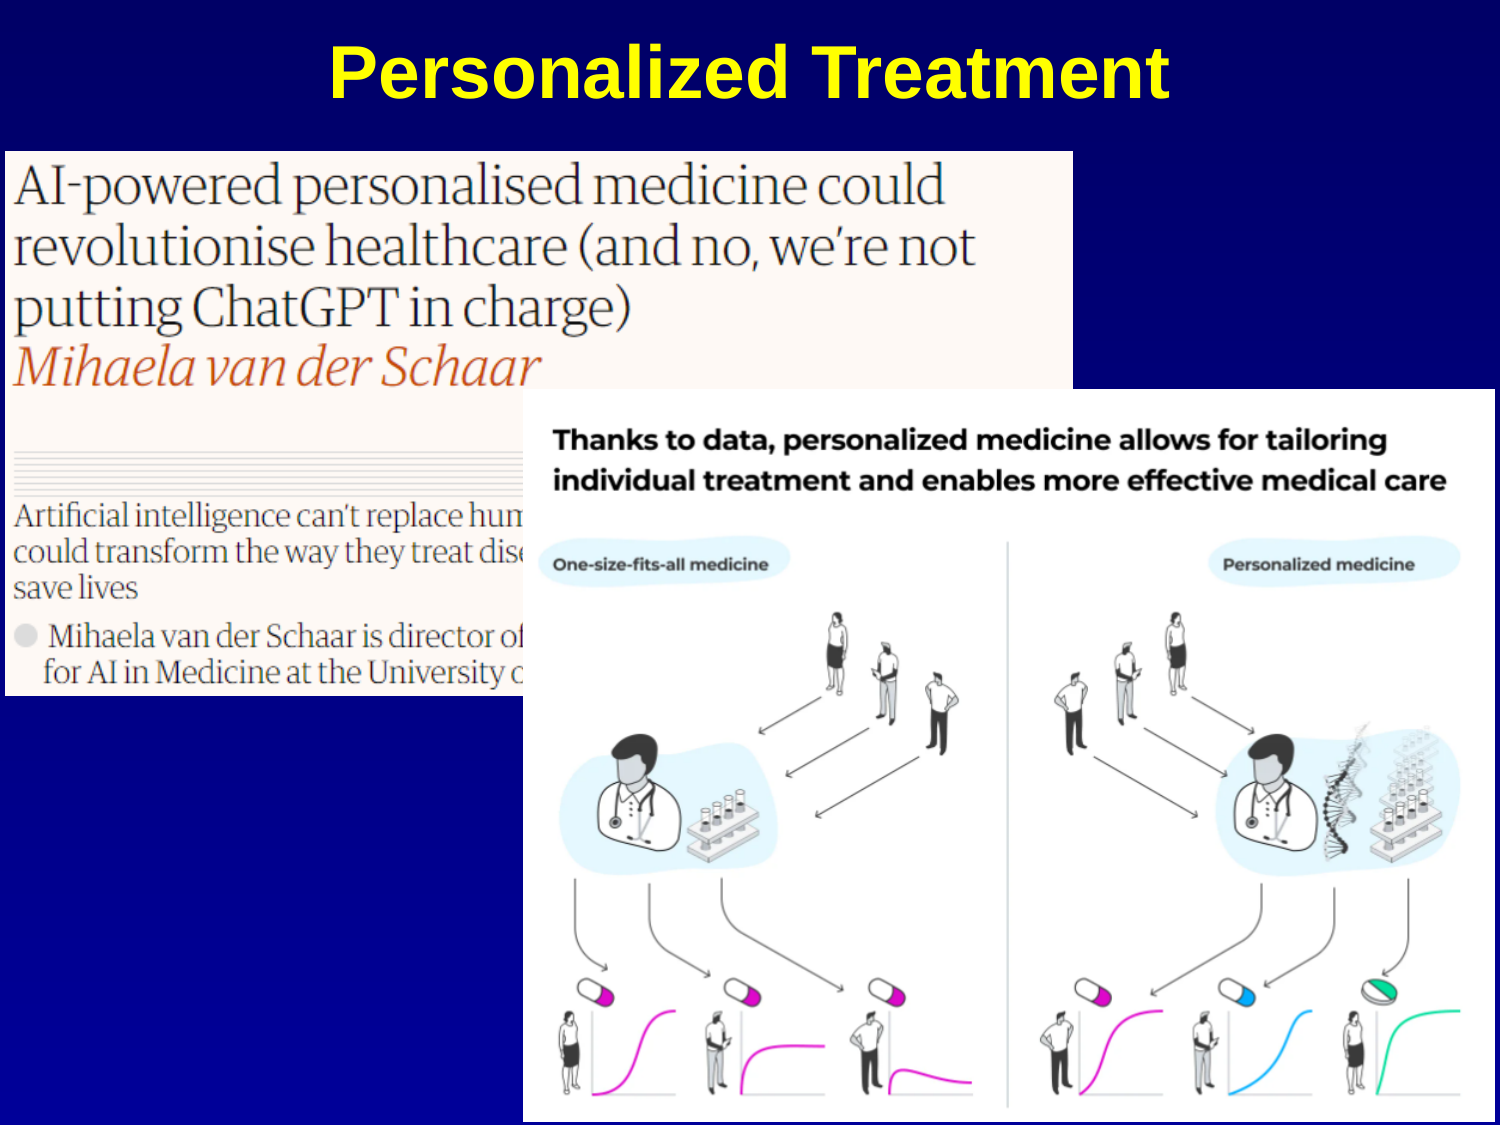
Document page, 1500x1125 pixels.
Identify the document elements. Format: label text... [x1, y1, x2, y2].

title Personalized Treatment [74, 0, 1426, 163]
picture [4, 151, 1496, 1122]
